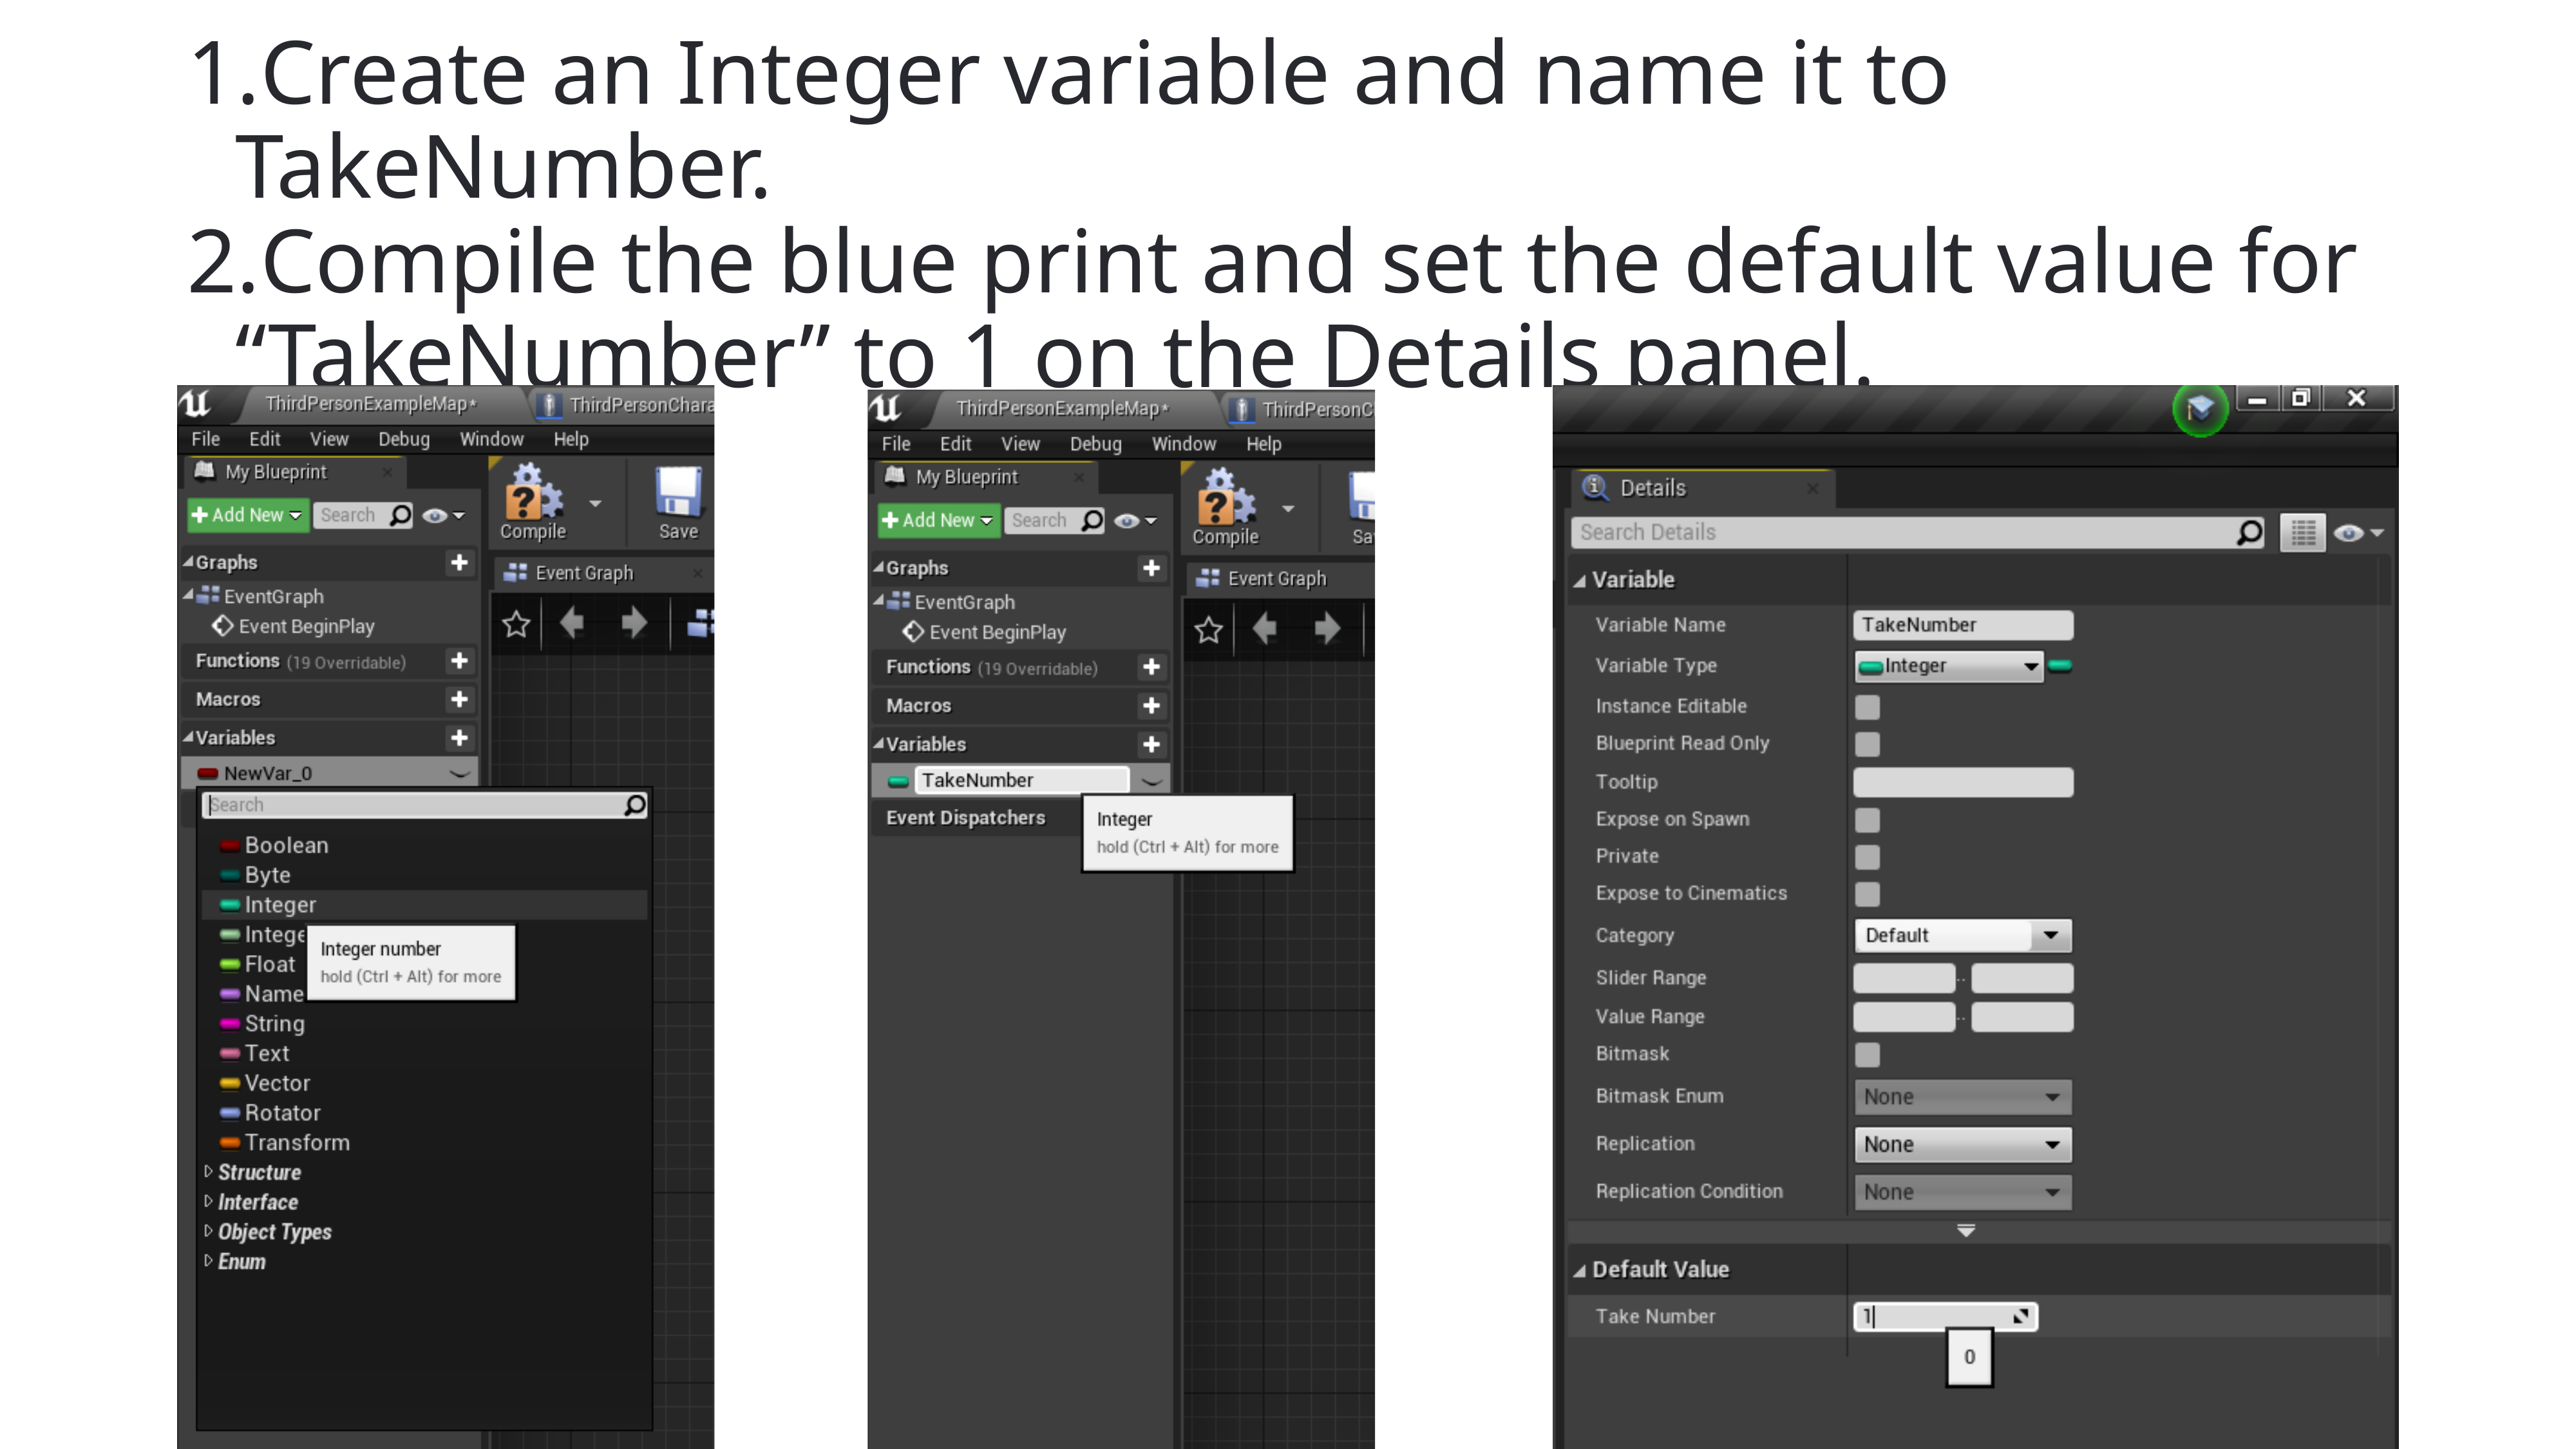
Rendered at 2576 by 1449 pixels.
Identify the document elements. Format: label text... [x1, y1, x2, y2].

picture [1552, 385, 2400, 1449]
picture [867, 390, 1376, 1449]
title Create an Integer variable and name it to TakeNumber. Compile the blue print and set the default value for “TakeNumber” to 1 on the Details panel. [177, 77, 2399, 357]
picture [176, 385, 715, 1449]
